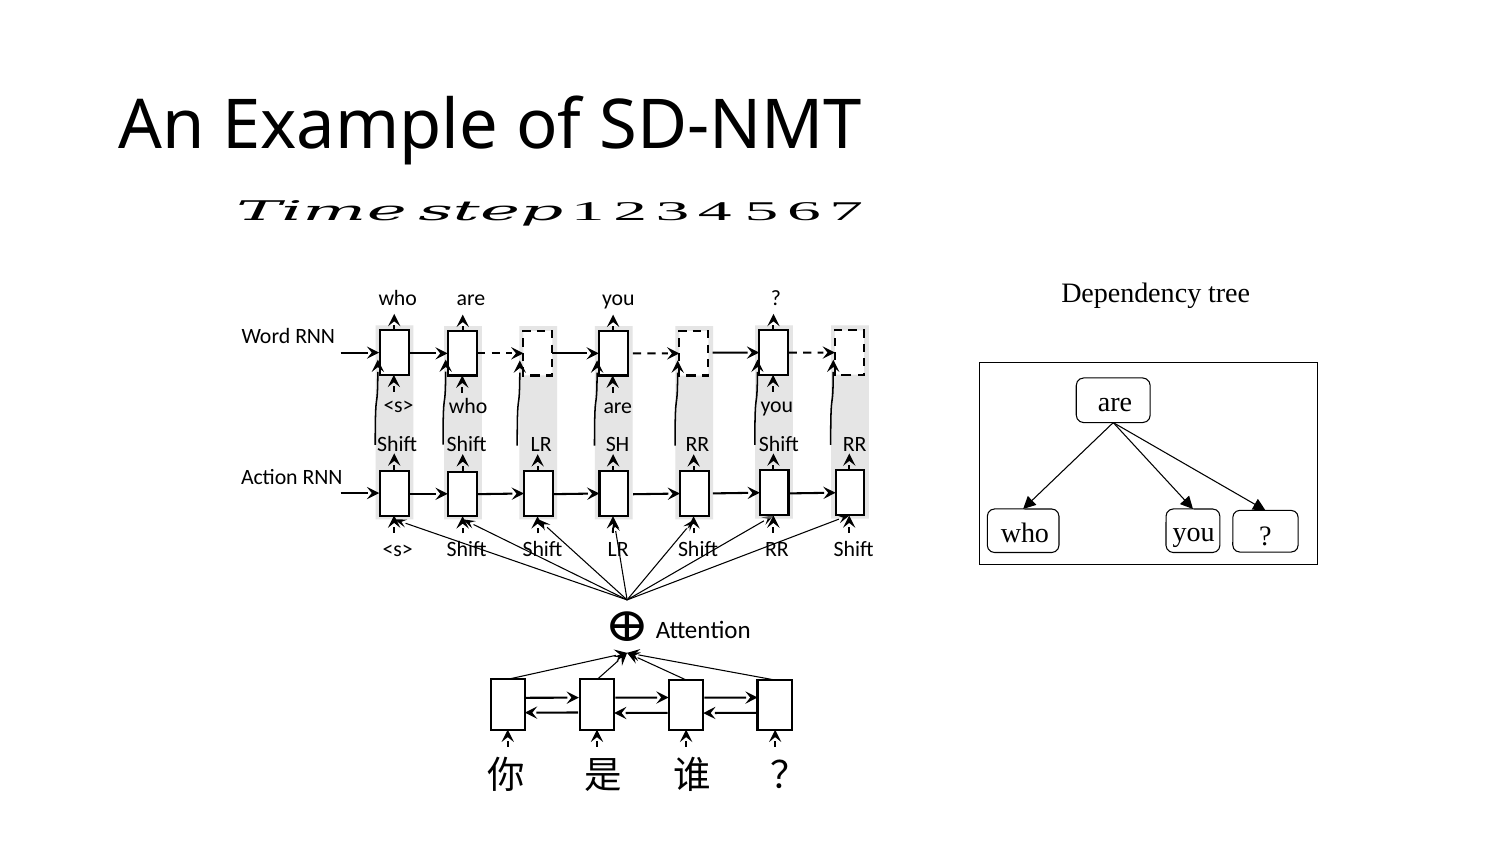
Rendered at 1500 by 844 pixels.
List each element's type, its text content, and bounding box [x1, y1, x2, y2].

text_box Shift [744, 422, 814, 464]
text_box 你 是 谁 ？ [487, 751, 809, 797]
text_box [614, 464, 634, 514]
text_box [464, 496, 483, 519]
text_box [443, 464, 462, 492]
text_box [614, 325, 634, 384]
text_box [518, 464, 537, 492]
text_box [790, 495, 794, 514]
text_box [598, 330, 629, 377]
text_box [834, 329, 865, 376]
text_box Attention [641, 606, 767, 652]
text_box <s> [406, 383, 415, 422]
text_box [694, 464, 714, 514]
text_box [756, 679, 793, 731]
text_box [523, 470, 554, 517]
text_box [443, 325, 462, 352]
text_box you [1157, 511, 1230, 555]
text_box are [1083, 376, 1147, 422]
text_box you [786, 383, 802, 422]
text_box [979, 361, 1318, 566]
text_box [518, 325, 558, 352]
text_box RR [670, 422, 725, 464]
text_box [802, 371, 862, 434]
text_box [1147, 378, 1152, 422]
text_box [627, 652, 775, 680]
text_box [597, 652, 627, 680]
text_box are [441, 275, 501, 317]
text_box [726, 371, 786, 434]
text_box [447, 330, 478, 377]
text_box [1075, 377, 1083, 422]
text_box [830, 494, 835, 514]
text_box [774, 464, 794, 492]
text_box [647, 371, 706, 435]
text_box [830, 324, 870, 421]
text_box ? [1244, 509, 1287, 559]
text_box [594, 464, 613, 492]
text_box [443, 495, 461, 519]
text_box [406, 354, 414, 383]
text_box [850, 463, 870, 520]
text_box who [474, 384, 489, 422]
text_box Shift [851, 526, 889, 568]
text_box [774, 324, 794, 351]
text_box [566, 371, 625, 435]
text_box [507, 652, 597, 680]
text_box [835, 469, 865, 516]
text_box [394, 519, 627, 600]
text_box [754, 464, 773, 491]
text_box are [625, 384, 647, 426]
text_box [396, 495, 414, 519]
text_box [1113, 422, 1266, 511]
text_box you [587, 276, 650, 318]
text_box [347, 371, 406, 434]
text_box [1023, 422, 1113, 509]
text_box [474, 354, 483, 384]
text_box [754, 354, 758, 364]
text_box [463, 325, 483, 352]
text_box [786, 354, 794, 383]
text_box [668, 680, 704, 731]
text_box [447, 471, 478, 517]
text_box [490, 678, 526, 731]
text_box [1287, 509, 1300, 554]
text_box [678, 330, 709, 377]
text_box [759, 469, 790, 514]
text_box [374, 464, 394, 492]
text_box [395, 464, 414, 493]
text_box [679, 470, 710, 514]
text_box [594, 495, 612, 519]
text_box [598, 470, 629, 517]
text_box [374, 354, 379, 365]
text_box [379, 329, 410, 376]
text_box [594, 325, 613, 352]
text_box [674, 495, 679, 514]
title An Example of SD-NMT [103, 44, 1397, 208]
text_box [754, 324, 773, 351]
text_box [579, 680, 615, 731]
text_box [463, 464, 483, 493]
text_box [374, 324, 394, 352]
text_box Shift [431, 422, 502, 464]
text_box [674, 325, 714, 422]
text_box Action RNN [241, 462, 343, 490]
text_box [518, 495, 536, 519]
text_box [395, 324, 414, 352]
text_box [539, 496, 558, 519]
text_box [627, 514, 851, 600]
text_box [548, 354, 558, 422]
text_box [489, 371, 548, 435]
text_box ? [756, 276, 796, 318]
text_box [674, 464, 693, 492]
text_box <s> [368, 526, 394, 568]
text_box [1231, 511, 1244, 554]
text_box who [985, 507, 1064, 556]
text_box [374, 494, 392, 520]
text_box [830, 463, 849, 491]
text_box Dependency tree [1046, 267, 1266, 316]
text_box Word RNN [241, 321, 336, 348]
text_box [1113, 422, 1193, 509]
text_box LR [515, 422, 567, 464]
text_box RR [828, 421, 882, 463]
text_box [538, 464, 558, 493]
text_box who [363, 276, 432, 318]
text_box [754, 494, 759, 514]
text_box [758, 329, 789, 376]
text_box SH [591, 422, 645, 464]
text_box Shift [362, 422, 431, 464]
text_box [522, 330, 553, 377]
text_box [415, 370, 474, 434]
text_box [379, 470, 410, 517]
